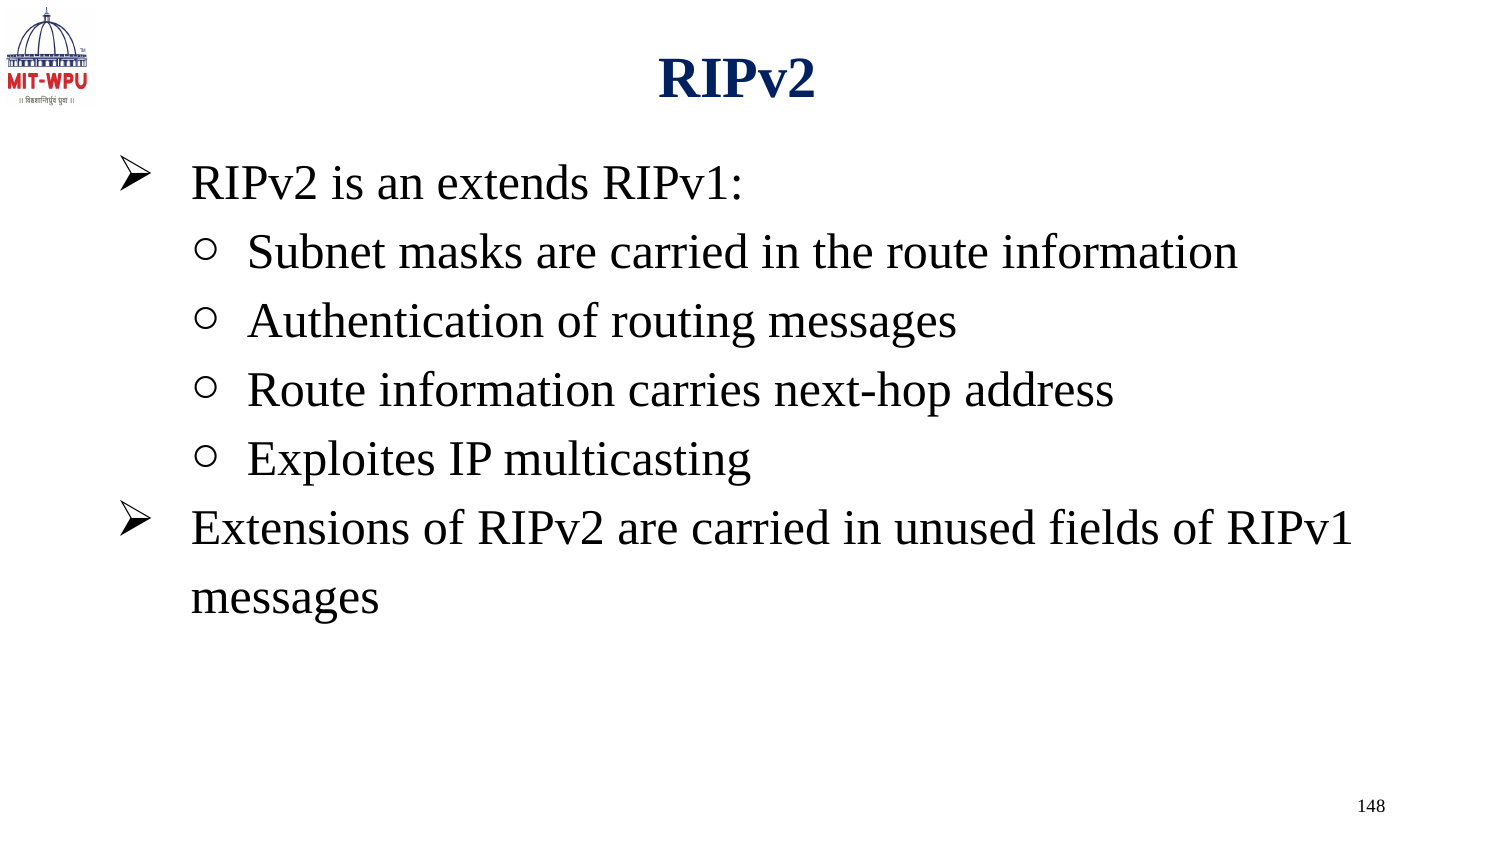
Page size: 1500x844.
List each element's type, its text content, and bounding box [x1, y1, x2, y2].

slide_number 148 [1059, 782, 1397, 827]
title RIPv2 [96, 38, 1378, 116]
list RIPv2 is an extends RIPv1: Subnet masks are carried in the route information Authentication of routing messages Route information carries next-hop address Exploites IP multicasting Extensions of RIPv2 are carried in unused fields of RIPv1 messages [96, 134, 1426, 641]
picture [6, 7, 97, 106]
